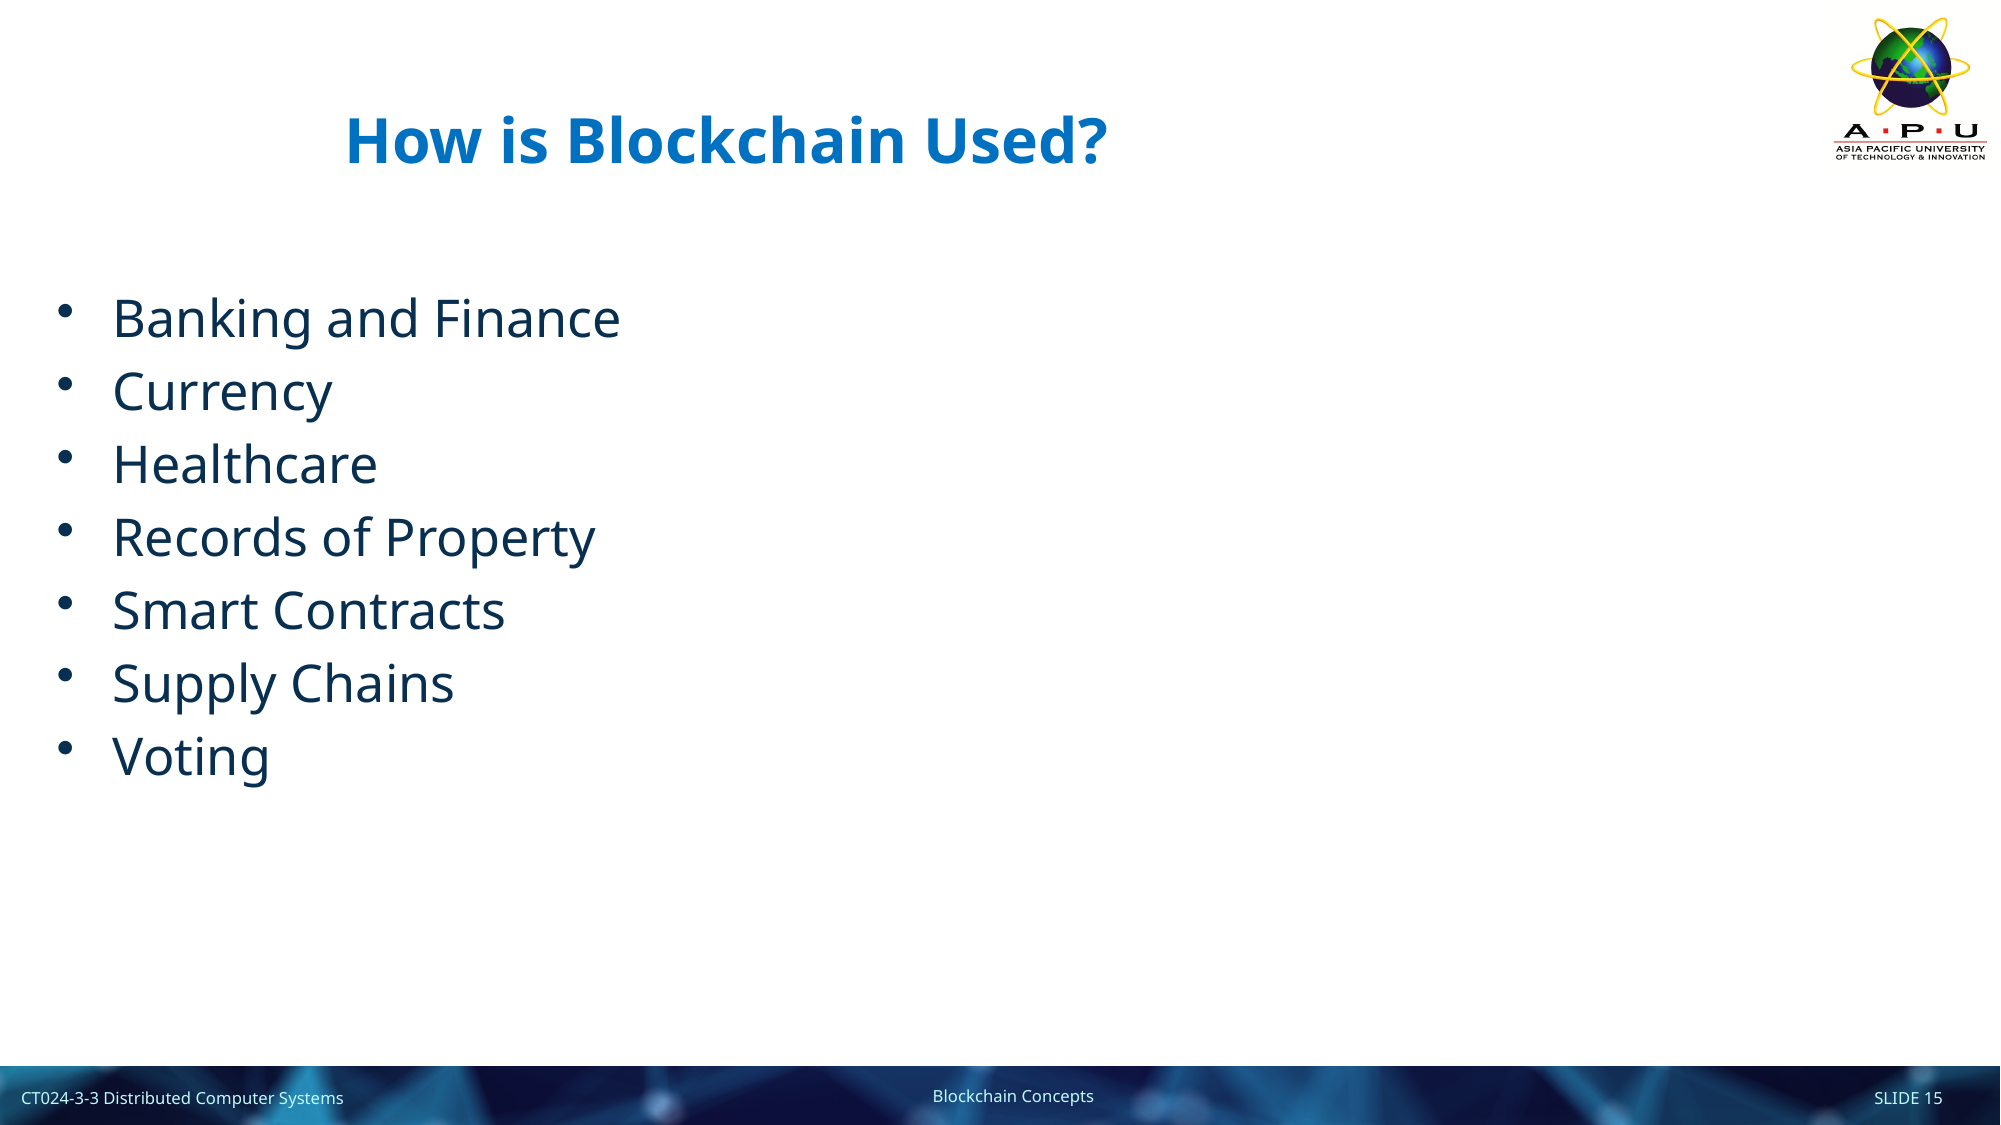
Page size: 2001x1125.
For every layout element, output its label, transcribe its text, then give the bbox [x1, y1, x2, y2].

title How is Blockchain Used? [329, 45, 1485, 233]
list Banking and Finance Currency Healthcare Records of Property Smart Contracts Supply Chains Voting [41, 278, 1969, 1021]
picture [0, 1066, 2000, 1125]
picture [1822, 0, 2000, 178]
